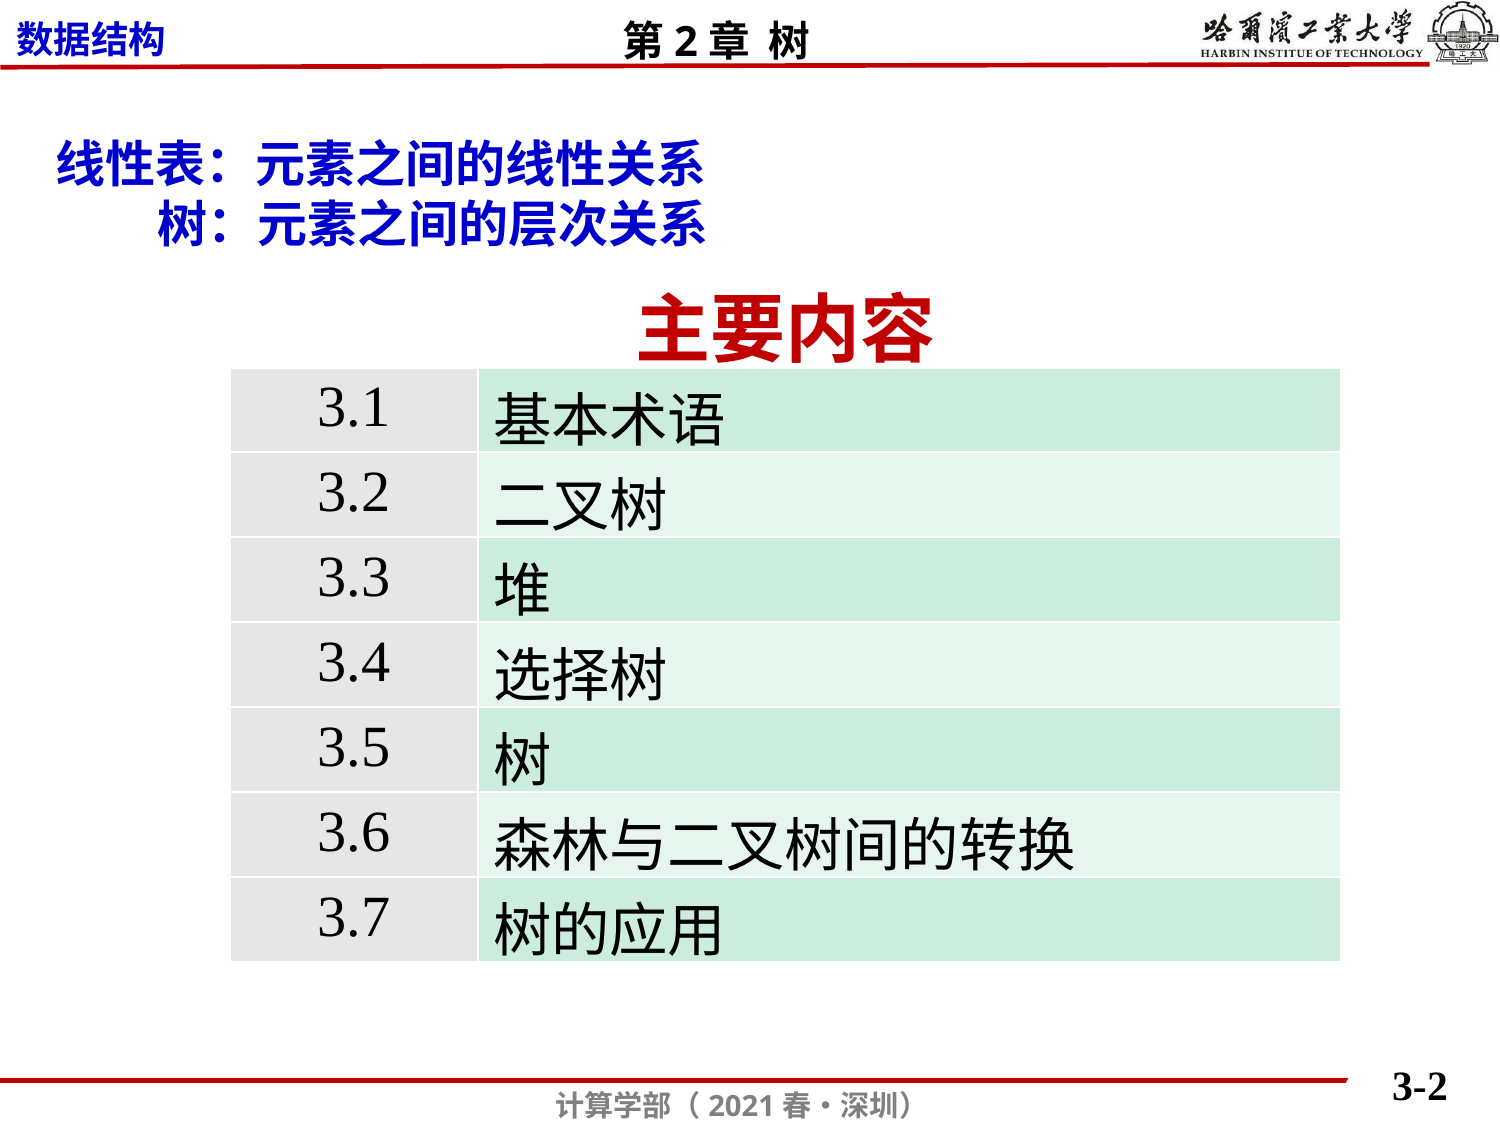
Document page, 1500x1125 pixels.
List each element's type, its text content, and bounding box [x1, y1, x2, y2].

table_cell 3.1 [231, 369, 477, 451]
table_cell 3.6 [231, 793, 477, 876]
table_cell 树 [479, 708, 1340, 791]
table_cell 堆 [479, 538, 1340, 621]
table_cell 二叉树 [479, 453, 1340, 536]
text_box 线性表：元素之间的线性关系 树：元素之间的层次关系 [41, 124, 864, 261]
table_cell 3.5 [231, 708, 477, 791]
table_cell 3.2 [231, 453, 477, 536]
table_cell 树的应用 [479, 878, 1340, 961]
table_cell 森林与二叉树间的转换 [479, 793, 1340, 876]
table_cell 选择树 [479, 623, 1340, 706]
table_header 主要内容 [231, 263, 1340, 364]
table_cell 基本术语 [479, 369, 1340, 451]
table_cell 3.7 [231, 878, 477, 961]
picture [1198, 1, 1500, 68]
table_cell 3.3 [231, 538, 477, 621]
table_cell 3.4 [231, 623, 477, 706]
